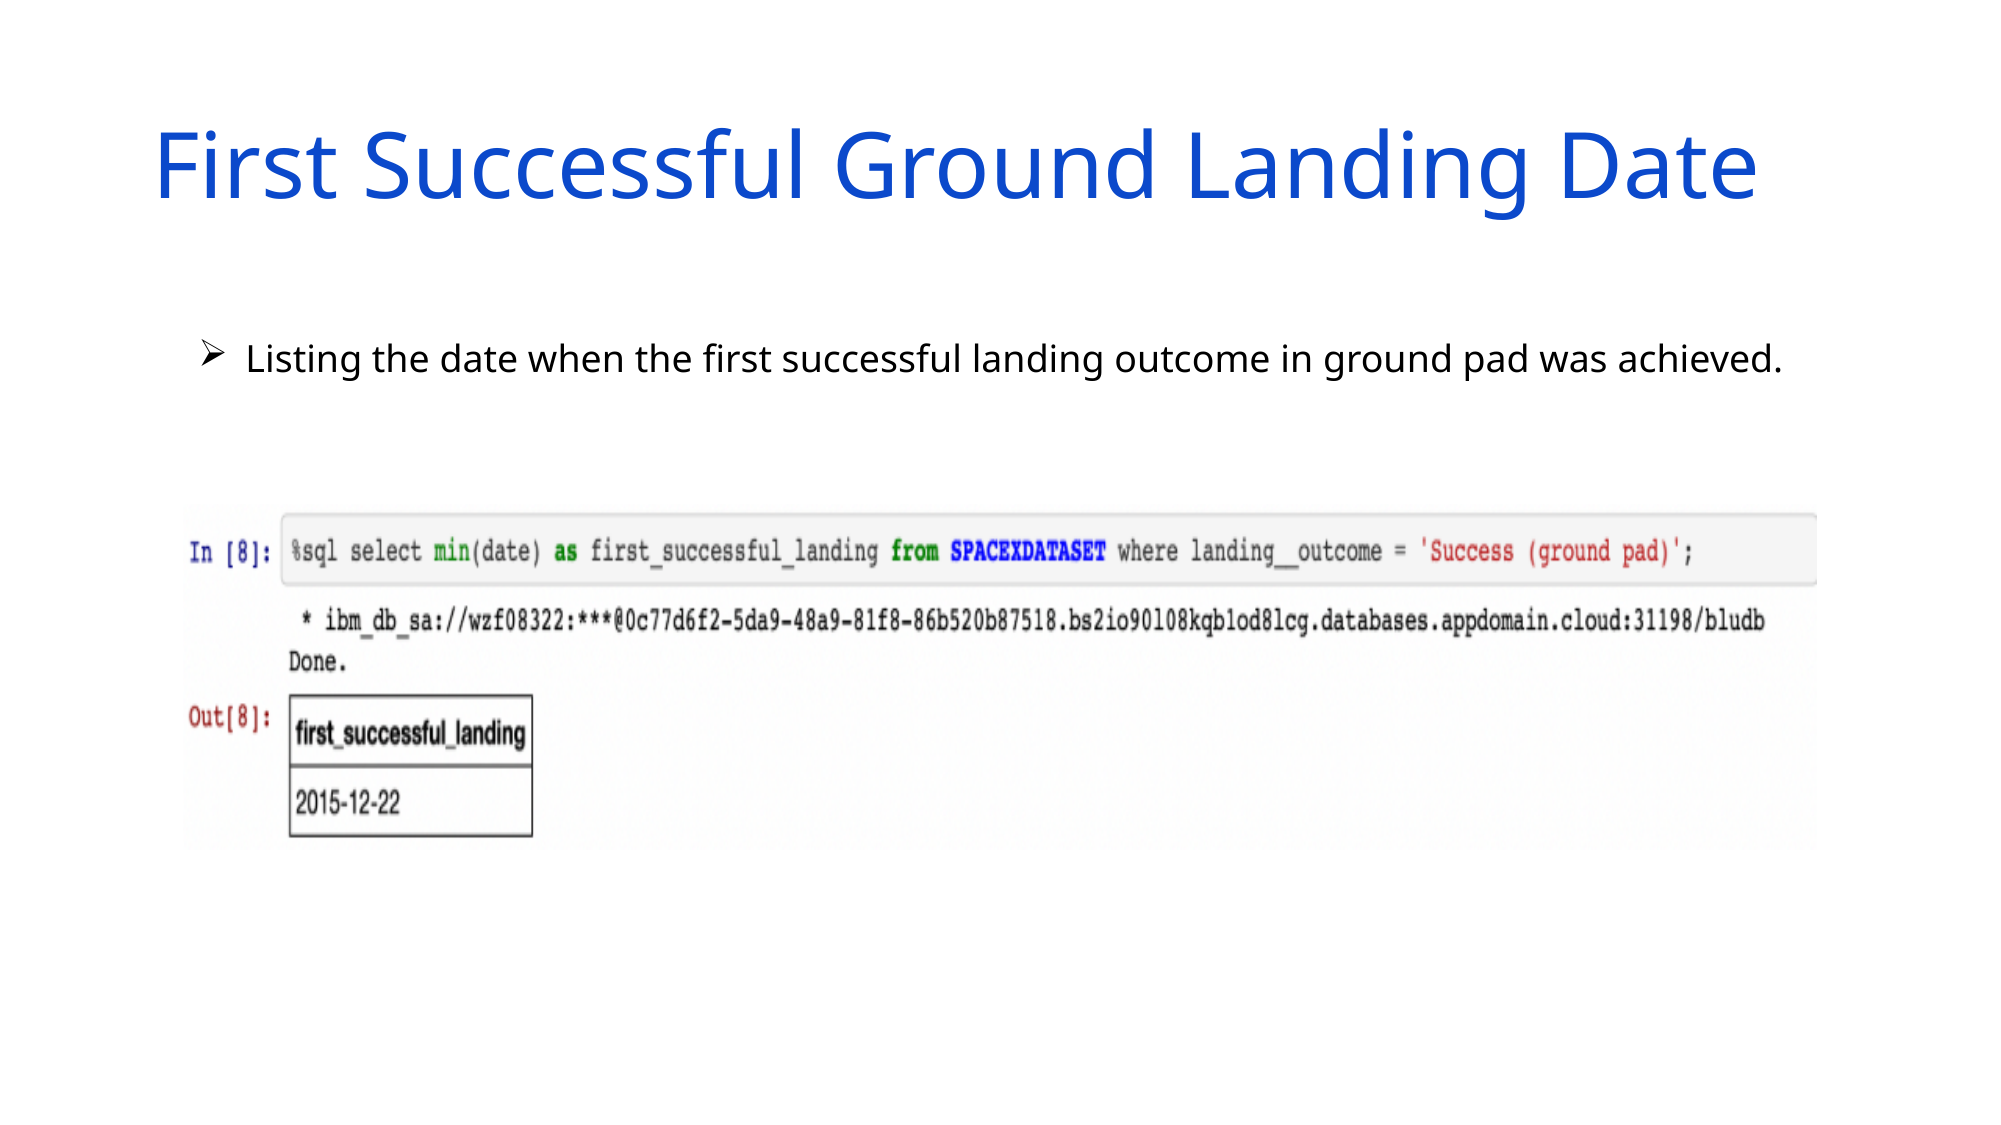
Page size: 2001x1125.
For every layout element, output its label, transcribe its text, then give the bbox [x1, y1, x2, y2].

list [183, 504, 1817, 850]
text_box Listing the date when the first successful landing outcome in ground pad was achieved. [183, 305, 1817, 388]
title First Successful Ground Landing Date [137, 59, 1863, 278]
